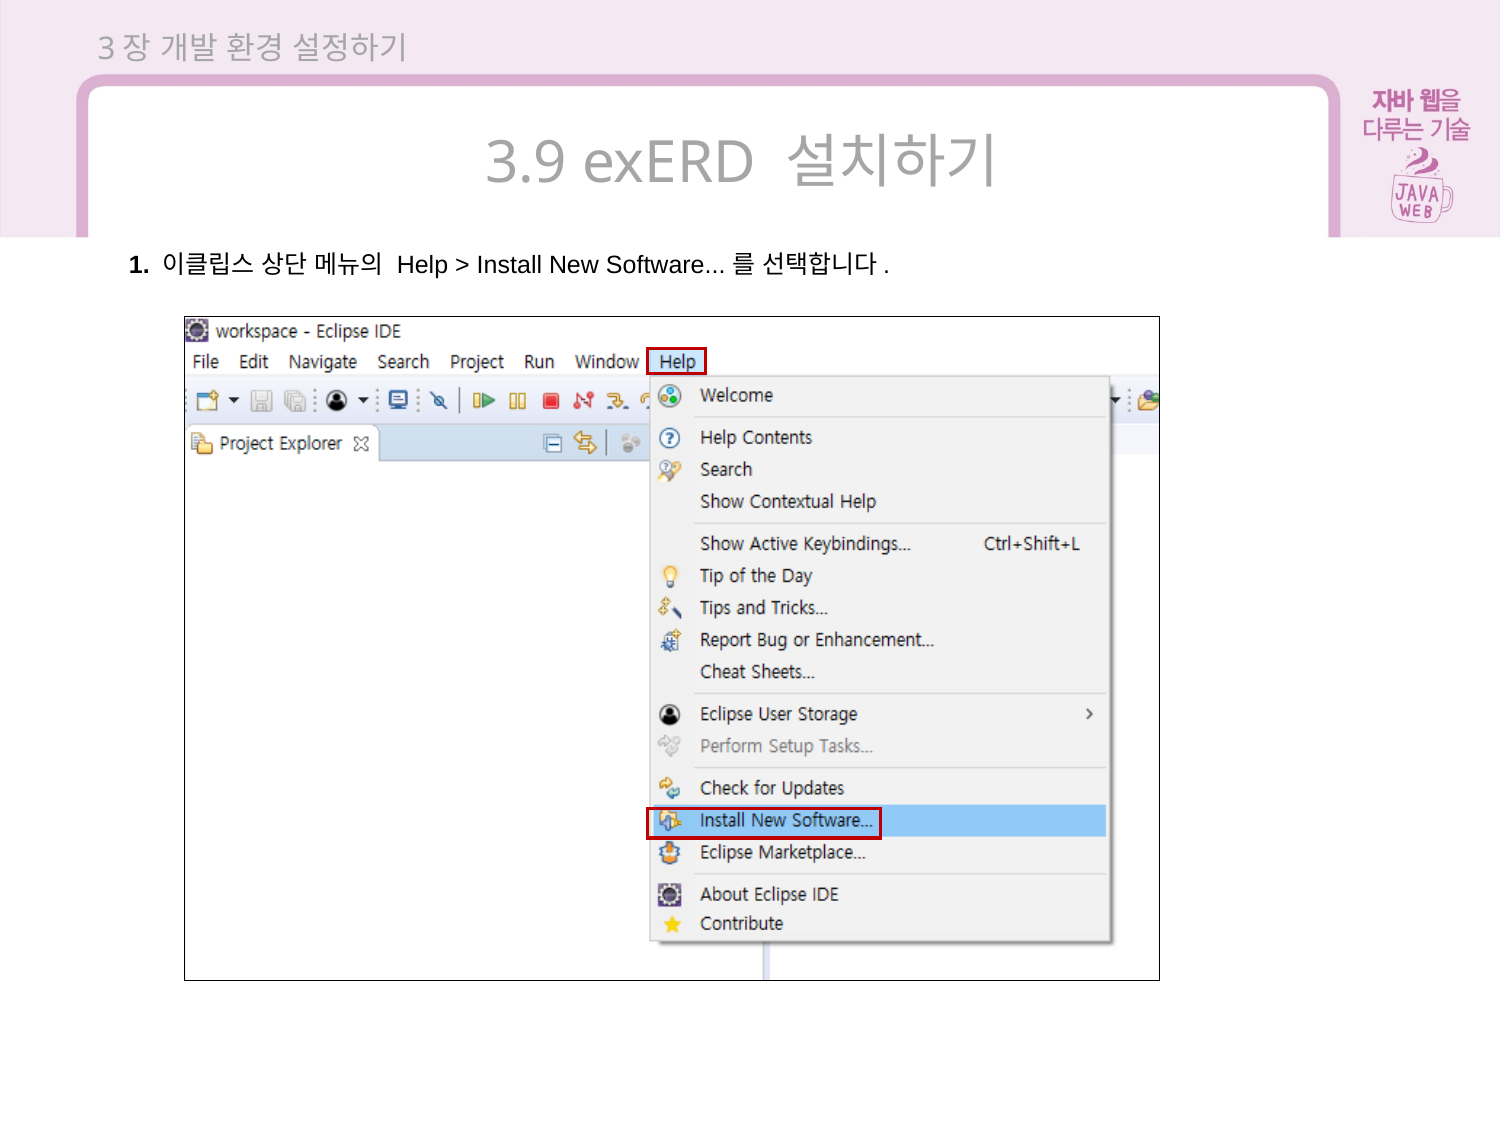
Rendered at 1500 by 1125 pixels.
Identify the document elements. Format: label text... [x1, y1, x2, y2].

text_box 3장 개발 환경 설정하기 [82, 0, 1133, 74]
picture [0, 0, 1500, 1125]
text_box 3.9 exERD 설치하기 [217, 117, 1268, 202]
text_box 1. 이클립스 상단 메뉴의 Help > Install New Software...를 선택합니다. [114, 241, 1463, 286]
